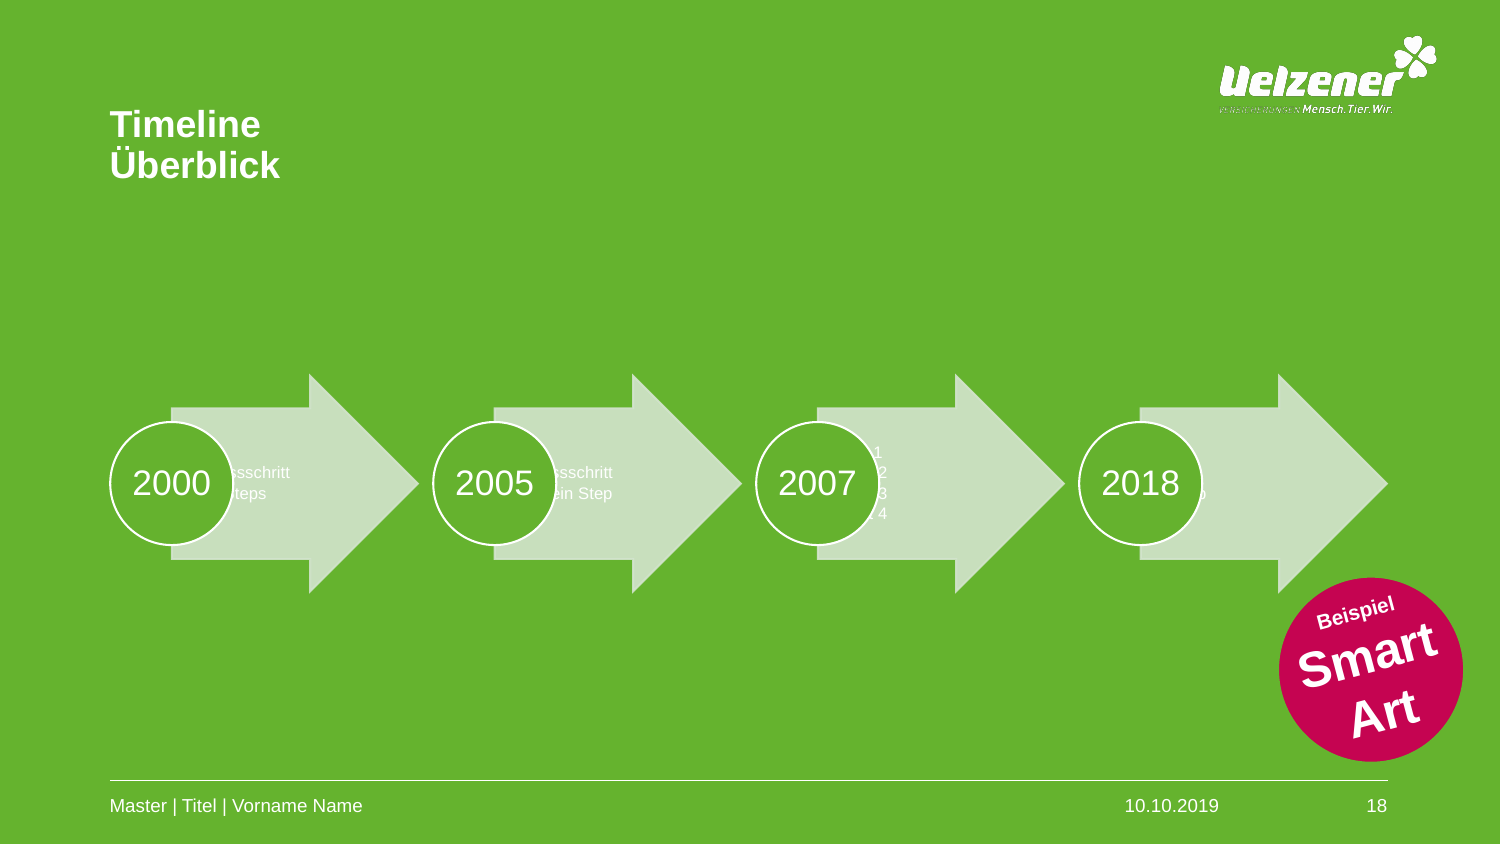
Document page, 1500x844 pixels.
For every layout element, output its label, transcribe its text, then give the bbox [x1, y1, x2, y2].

picture [1188, 25, 1458, 144]
title Timeline Überblick [109, 62, 1388, 187]
slide_number 18 [1273, 781, 1388, 817]
footer Master | Titel | Vorname Name [109, 781, 833, 817]
text_box Beispiel Smart Art [1320, 576, 1466, 765]
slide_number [1052, 781, 1220, 817]
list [109, 217, 1388, 750]
